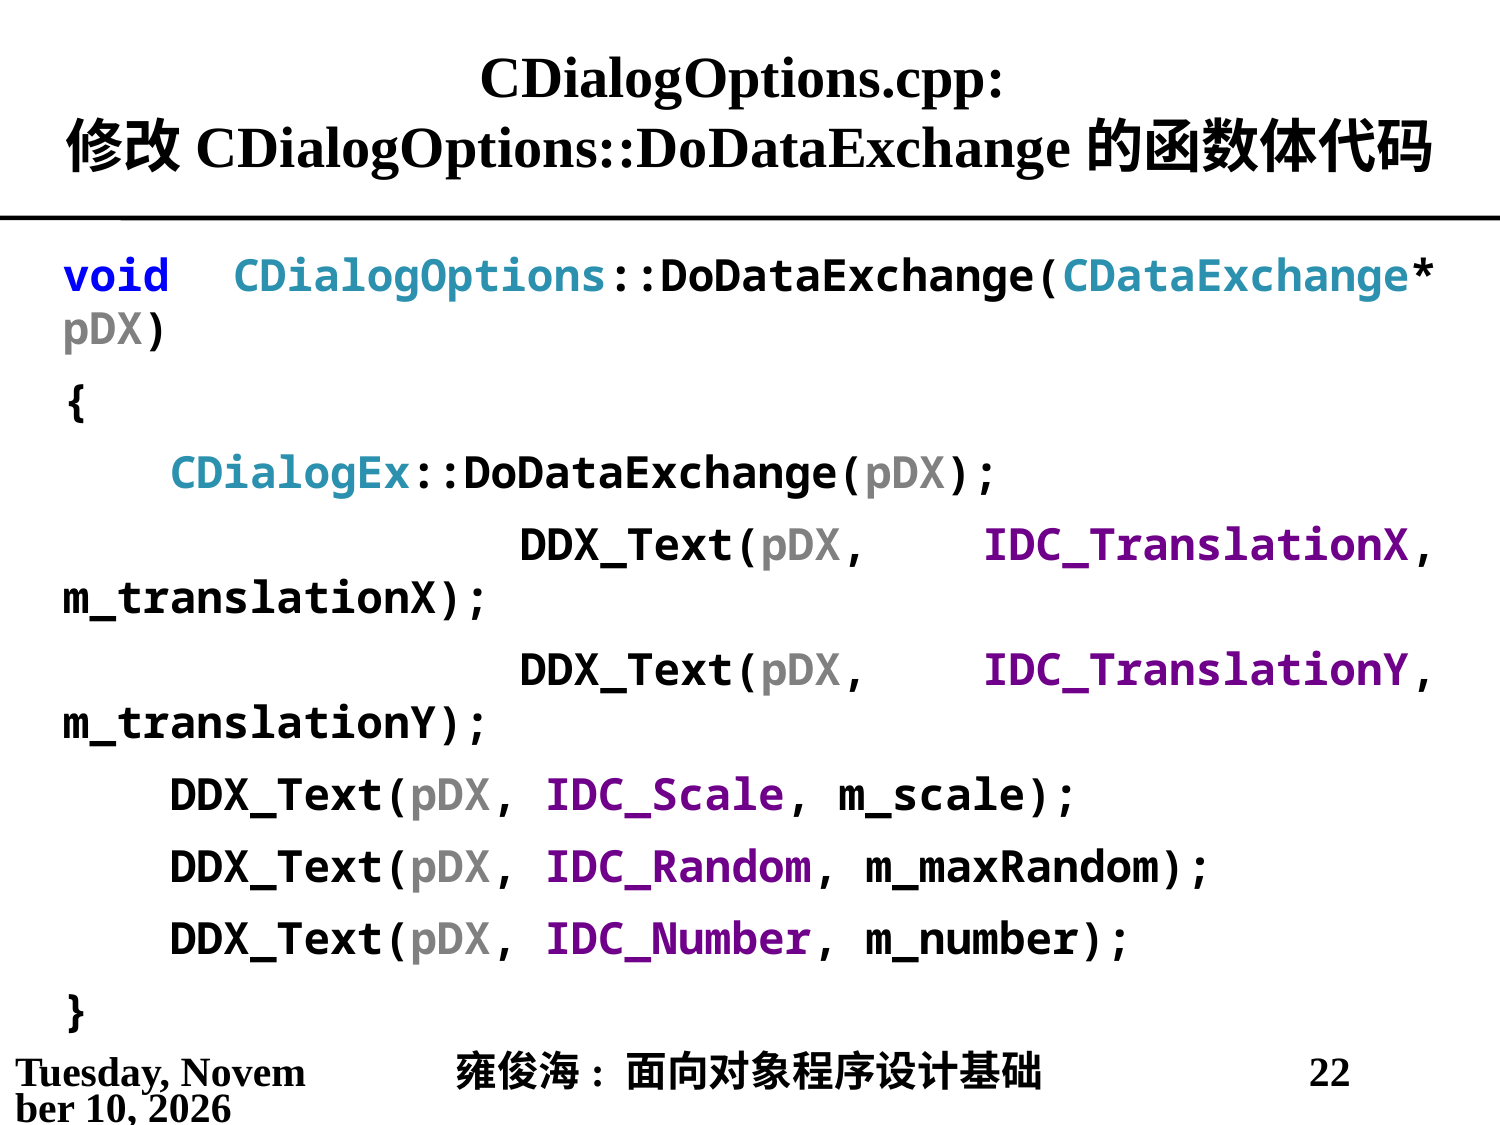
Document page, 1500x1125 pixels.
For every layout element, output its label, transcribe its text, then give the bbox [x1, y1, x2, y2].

slide_number 22 [1161, 1042, 1499, 1103]
list void CDialogOptions::DoDataExchange(CDataExchange* pDX) { CDialogEx::DoDataExchange(pDX); DDX_Text(pDX, IDC_TranslationX, m_translationX); DDX_Text(pDX, IDC_TranslationY, m_translationY); DDX_Text(pDX, IDC_Scale, m_scale); DDX_Text(pDX, IDC_Random, m_maxRandom); DDX_Text(pDX, IDC_Number, m_number); } [47, 239, 1452, 1042]
footer 雍俊海: 面向对象程序设计基础 [337, 1042, 1161, 1103]
title CDialogOptions.cpp: 修改CDialogOptions::DoDataExchange的函数体代码 [0, 0, 1500, 217]
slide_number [0, 1042, 337, 1103]
